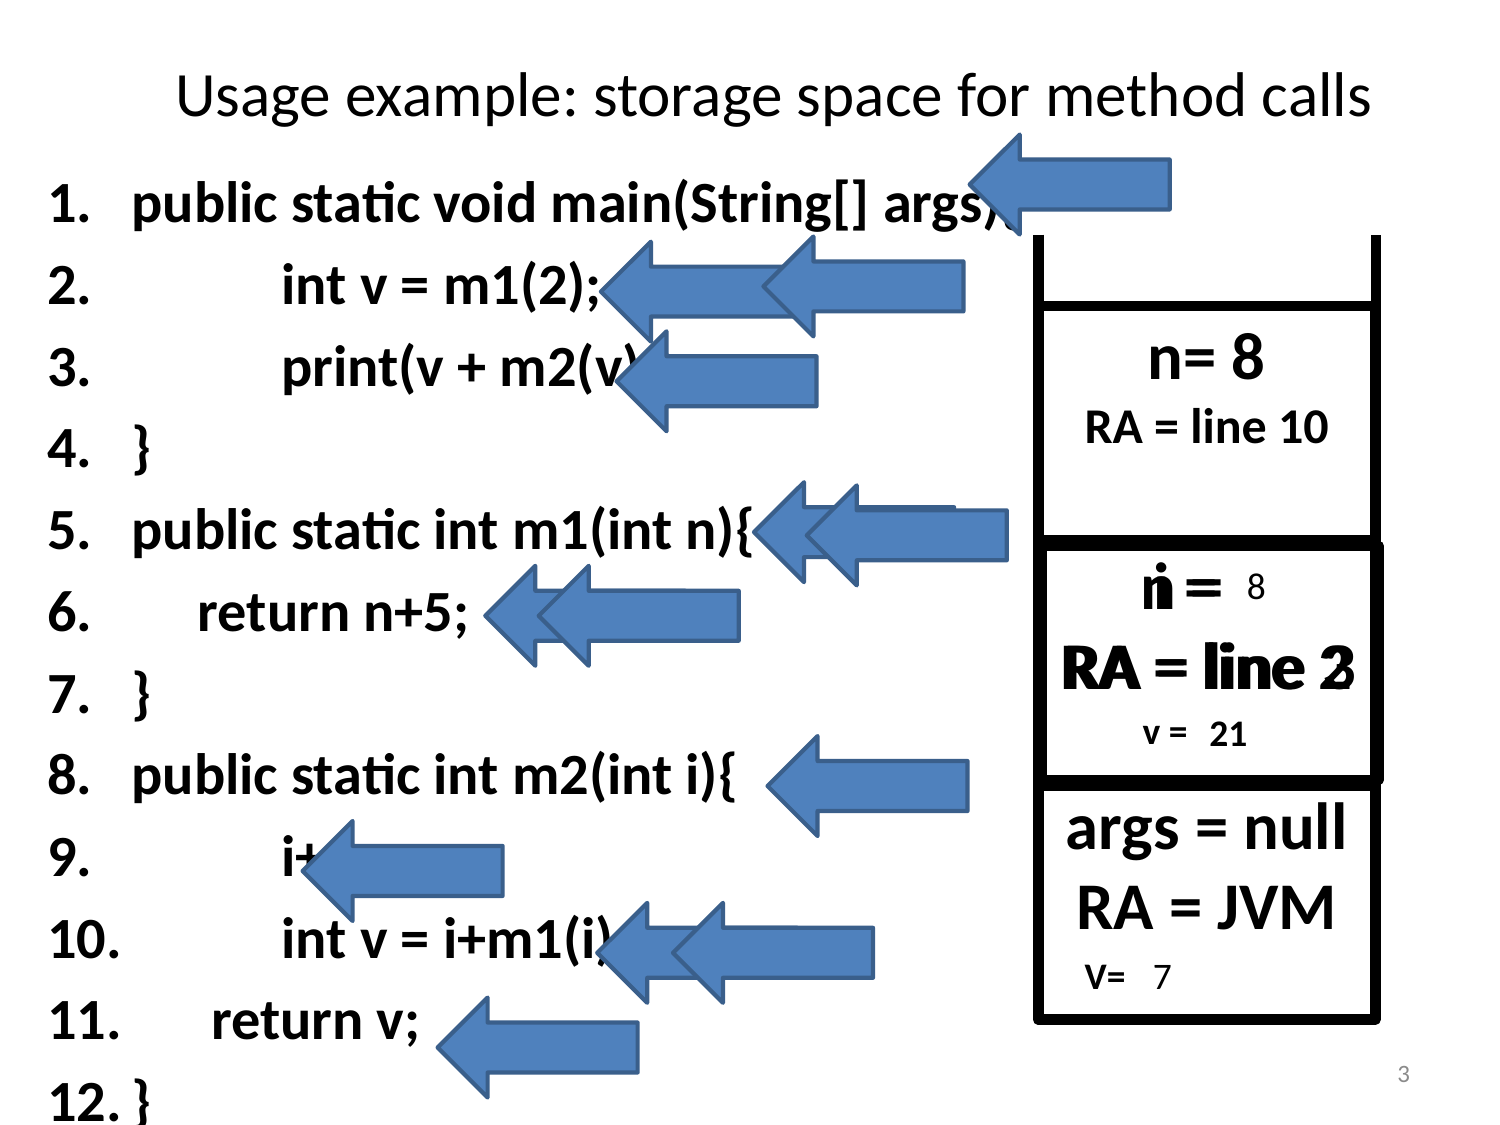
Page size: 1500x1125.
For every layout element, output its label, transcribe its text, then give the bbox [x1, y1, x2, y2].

text_box [483, 563, 562, 668]
text_box [536, 563, 741, 668]
text_box V= [1069, 944, 1138, 1005]
text_box [751, 480, 833, 585]
text_box [435, 995, 640, 1100]
text_box [761, 234, 966, 339]
list public static void main(String[] args){ int v = m1(2); print(v + m2(v);); } public static int m1(int n){ return n+5; } public static int m2(int i){ i++; int v = i+m1(i); return v; } [32, 157, 1470, 1070]
text_box 7 [1138, 944, 1207, 1005]
text_box [967, 132, 1172, 237]
text_box n= 8 RA = line 10 [1043, 304, 1371, 542]
text_box i = 7 RA = line 3 [1043, 544, 1371, 782]
text_box [670, 900, 876, 1005]
text_box [595, 900, 696, 1005]
text_box [765, 734, 970, 838]
text_box [300, 819, 505, 923]
slide_number 3 [1074, 1042, 1425, 1103]
title Usage example: storage space for method calls [36, 44, 1500, 138]
text_box [614, 329, 819, 434]
text_box v = [1119, 699, 1220, 760]
text_box [598, 239, 792, 344]
text_box args = null RA = JVM [1043, 784, 1371, 1018]
text_box 8 [1232, 554, 1333, 615]
text_box [804, 483, 1009, 588]
text_box 21 [1194, 701, 1295, 762]
